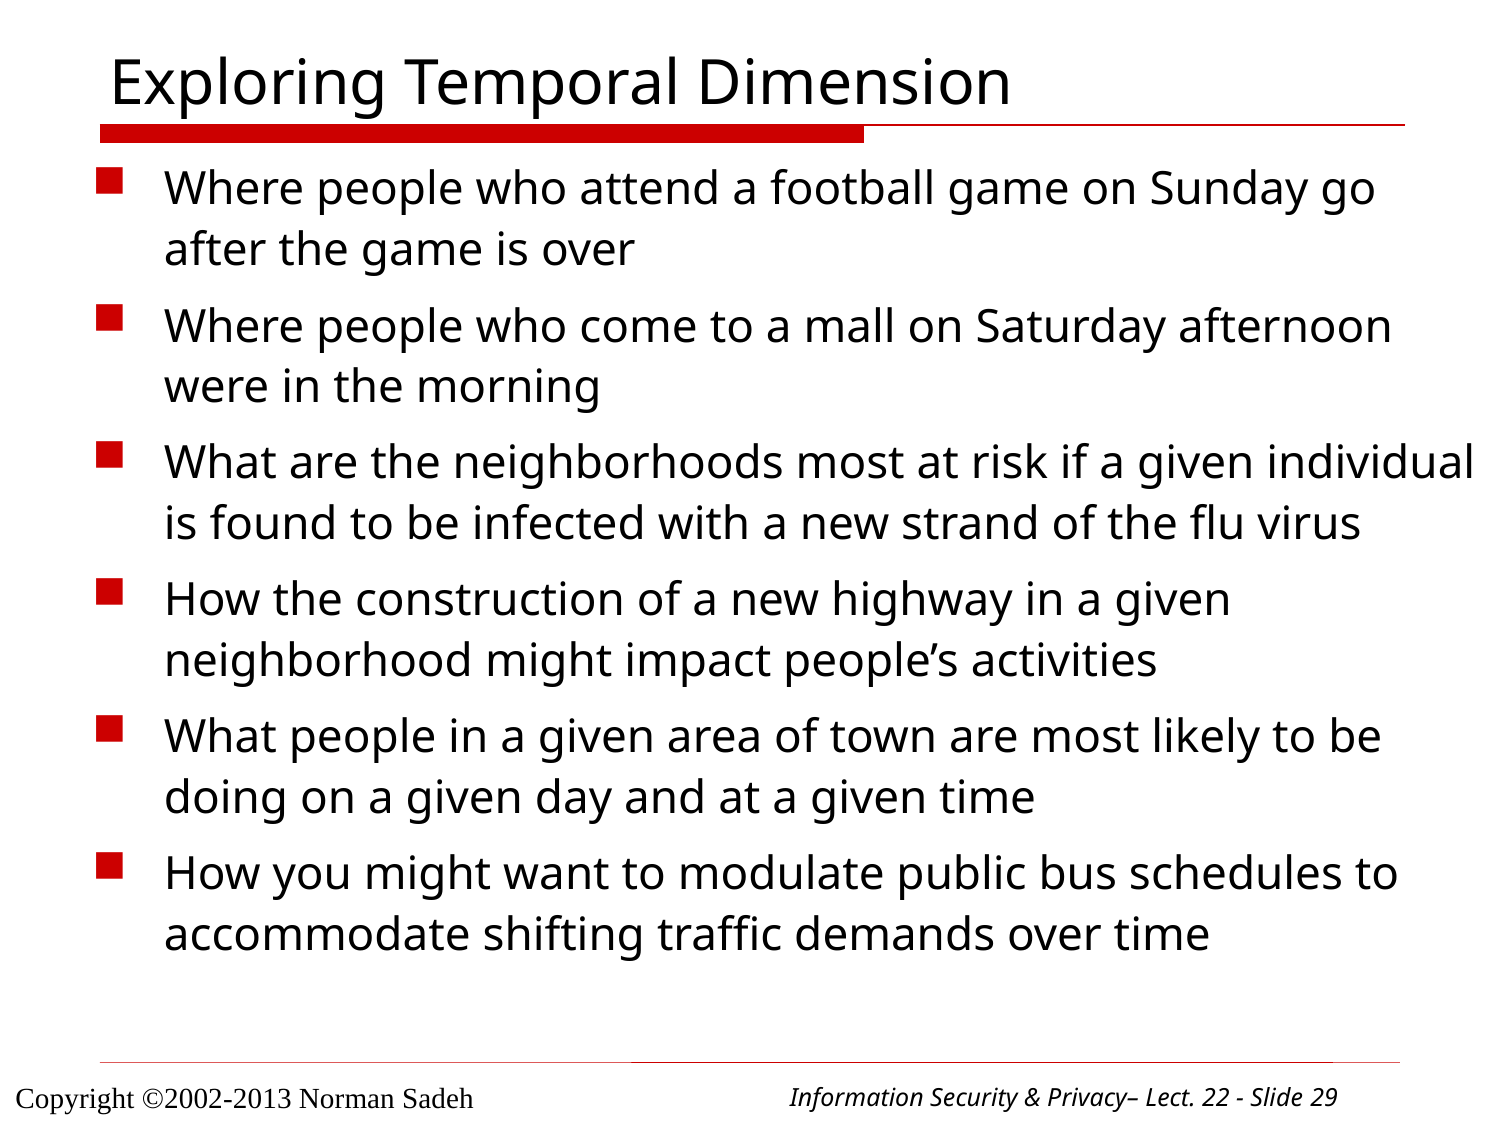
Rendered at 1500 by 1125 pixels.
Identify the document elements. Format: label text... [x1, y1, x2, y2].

list Where people who attend a football game on Sunday go after the game is over Where people who come to a mall on Saturday afternoon were in the morning What are the neighborhoods most at risk if a given individual is found to be infected with a new strand of the flu virus How the construction of a new highway in a given neighborhood might impact people’s activities What people in a given area of town are most likely to be doing on a given day and at a given time How you might want to modulate public bus schedules to accommodate shifting traffic demands over time [0, 145, 1500, 984]
title Exploring Temporal Dimension [93, 24, 1407, 126]
